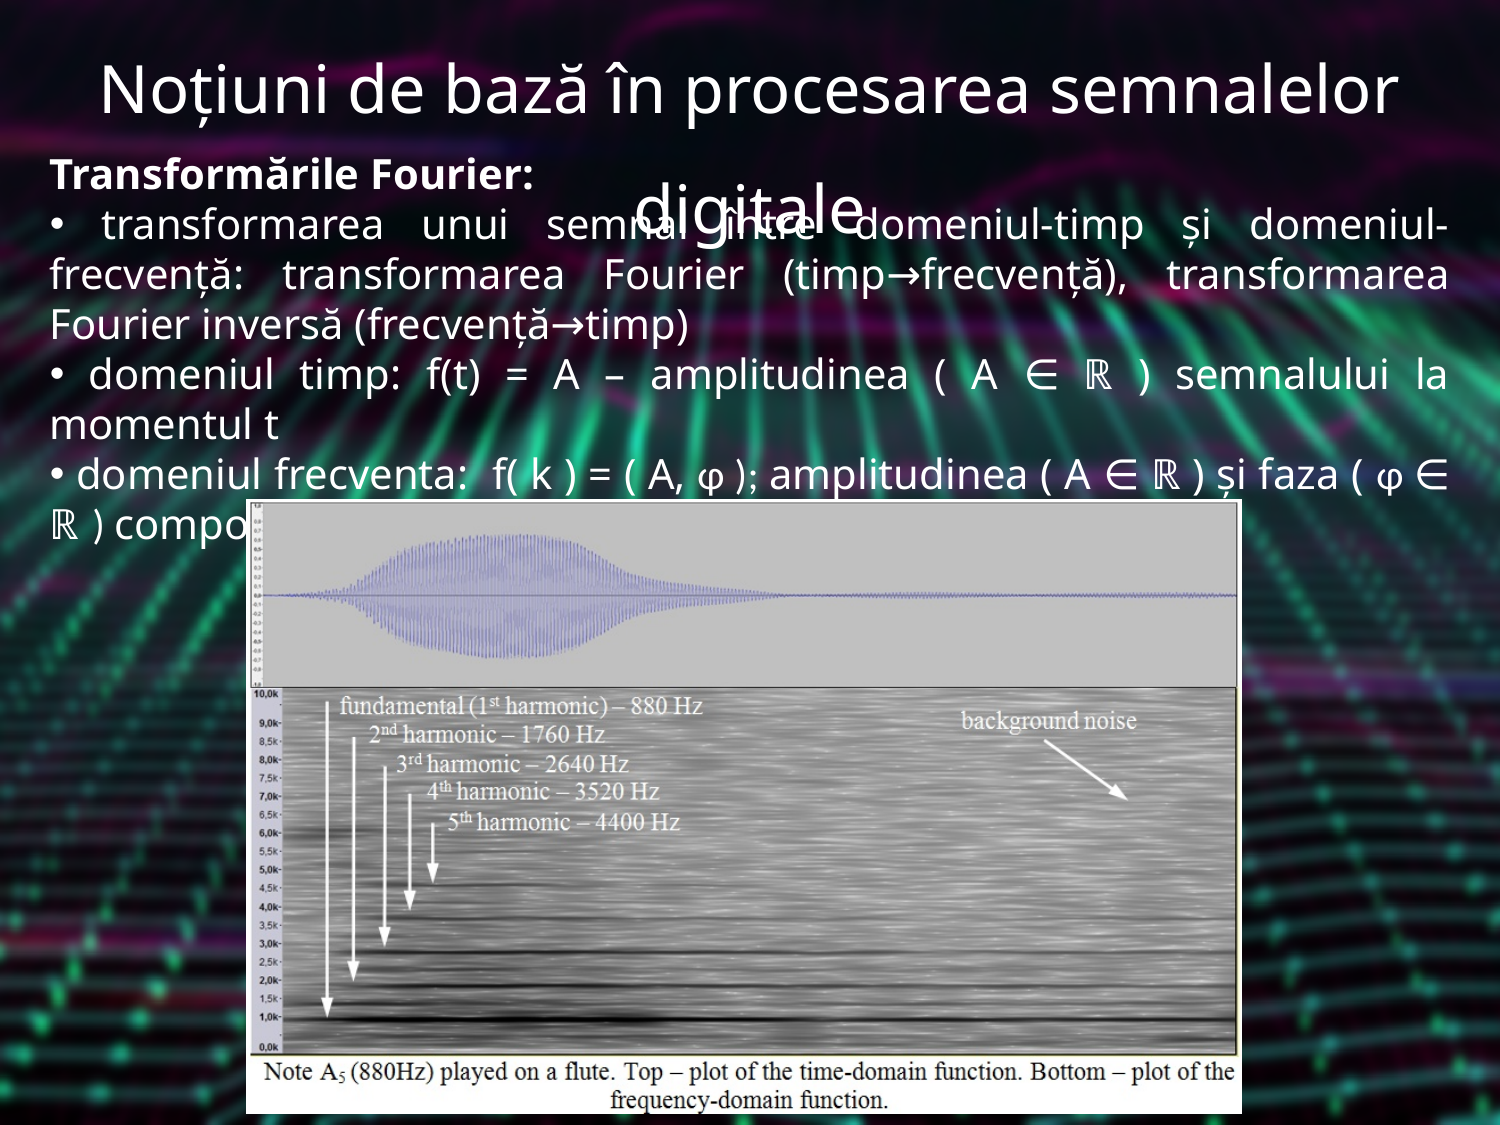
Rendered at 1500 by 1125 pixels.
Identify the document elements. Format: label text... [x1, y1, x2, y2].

picture [0, 255, 1500, 1125]
text_box Noțiuni de bază în procesarea semnalelor digitale [0, 0, 1500, 255]
text_box Transformările Fourier: transformarea unui semnal între domeniul-timp și domeniul-frecvență: transformarea Fourier (timp→frecvență), transformarea Fourier inversă (frecvență→timp) domeniul timp: f(t) = A – amplitudinea ( A ∈ ℝ ) semnalului la momentul t domeniul frecventa: f( k ) = ( A, φ ); amplitudinea ( A ∈ ℝ ) și faza ( φ ∈ ℝ ) componentei de frecvență k ( k ∈ ℕ ) a semnalului [35, 255, 1465, 556]
